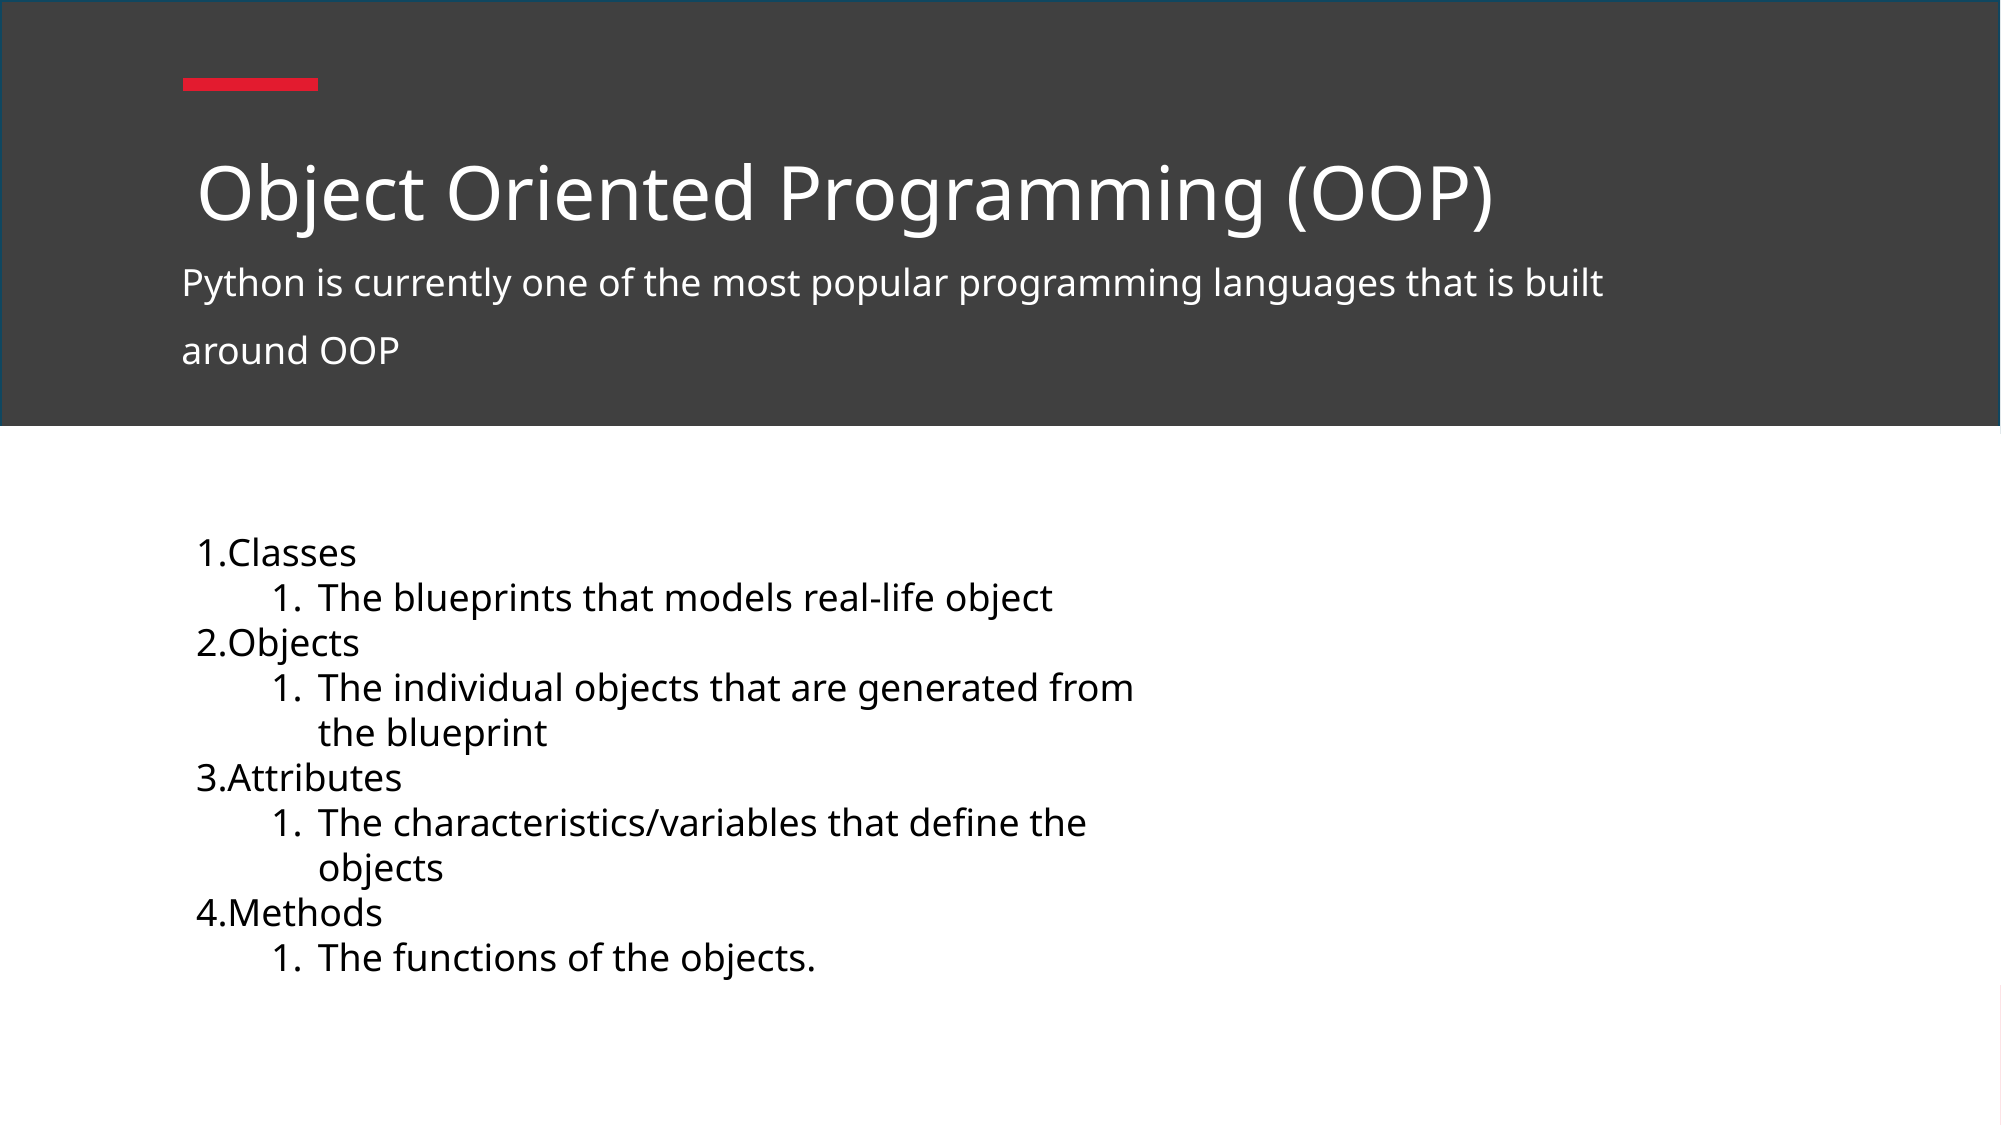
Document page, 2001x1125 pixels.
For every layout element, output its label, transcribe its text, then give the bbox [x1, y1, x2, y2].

text_box [0, 426, 2000, 1125]
title Object Oriented Programming (OOP) [181, 148, 1674, 251]
text_box Classes The blueprints that models real-life object Objects The individual objects that are generated from the blueprint Attributes The characteristics/variables that define the objects Methods The functions of the objects. [181, 521, 1183, 987]
list Python is currently one of the most popular programming languages that is built around OOP [181, 251, 1674, 388]
